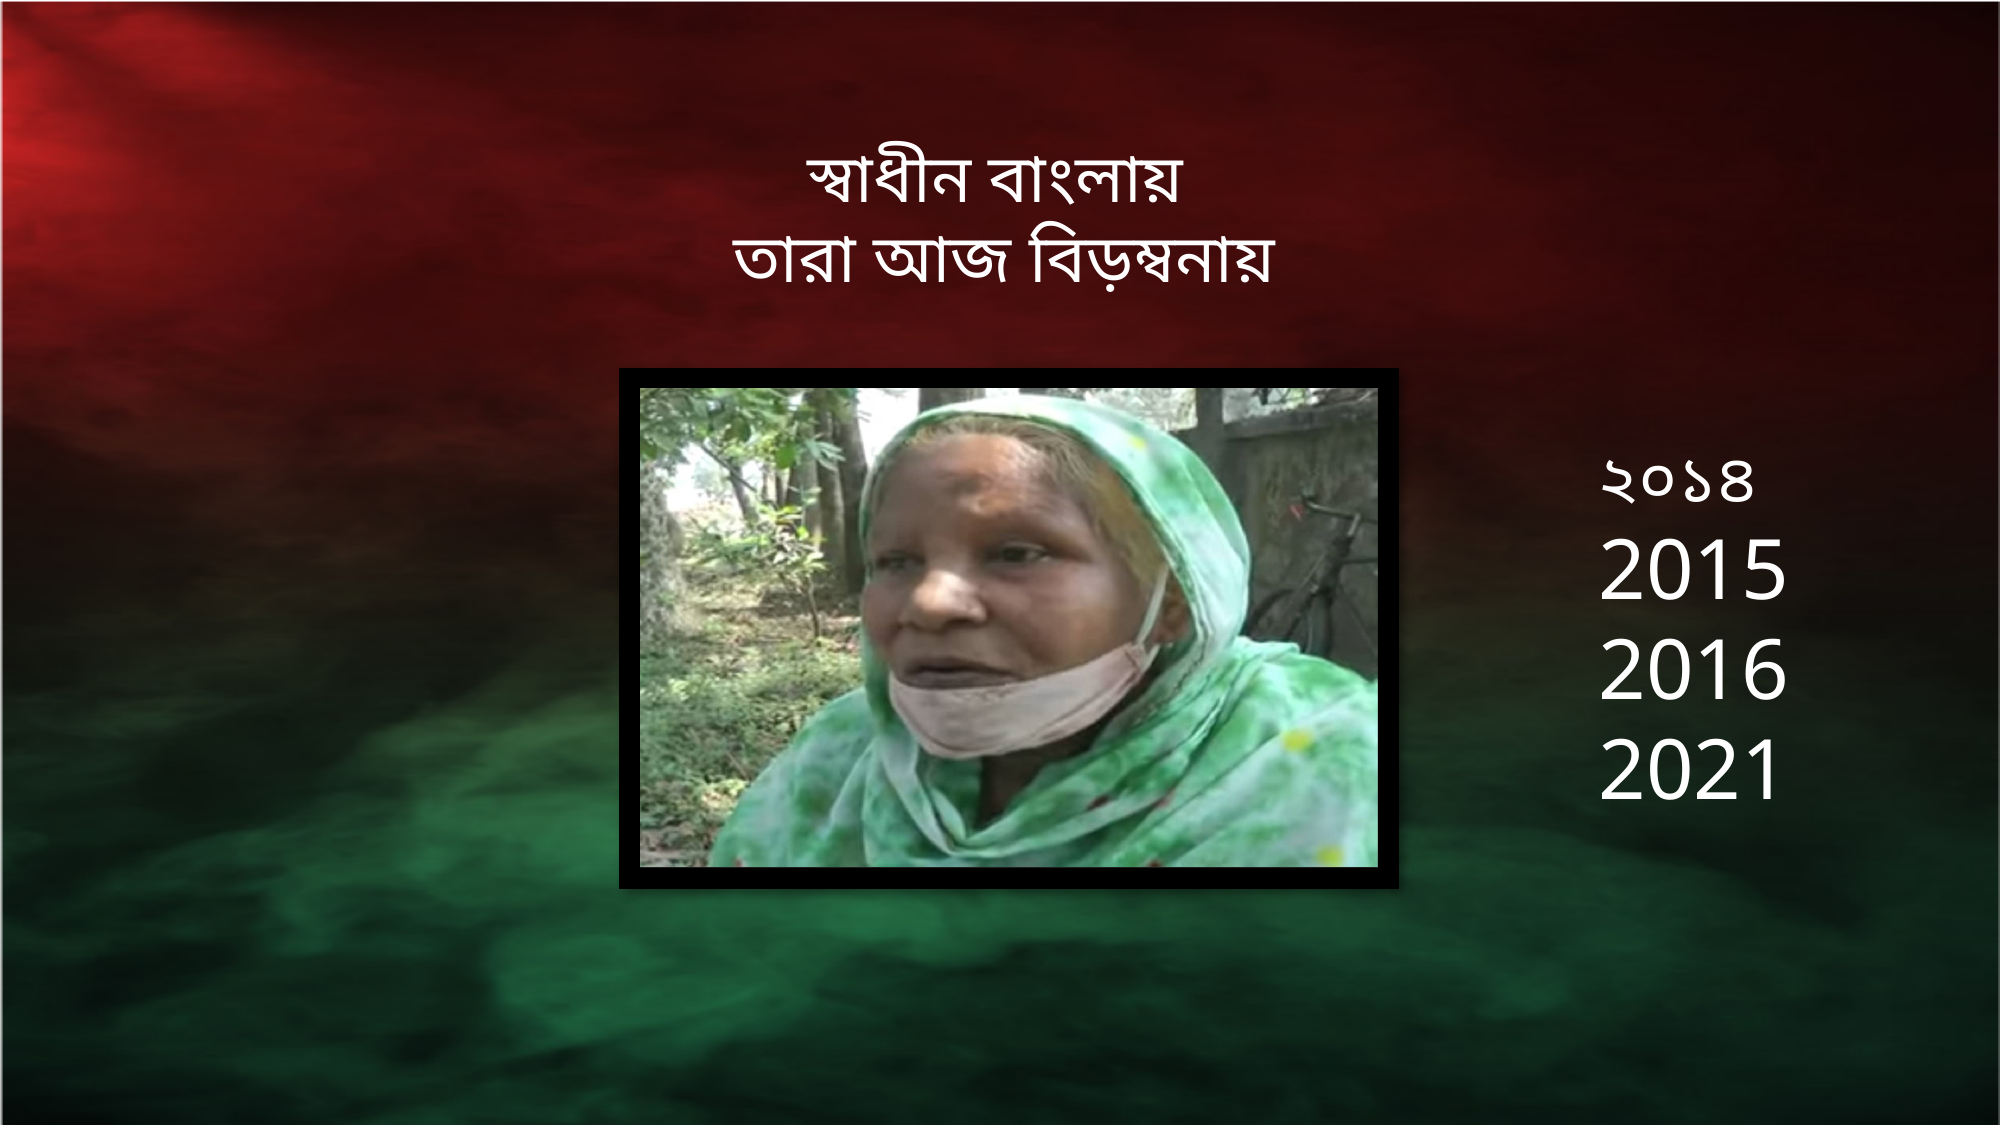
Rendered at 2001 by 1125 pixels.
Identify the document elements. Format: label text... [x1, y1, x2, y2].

text_box ২০১৪ 2015 2016 2021 [1584, 428, 1804, 824]
picture [3, 0, 1998, 1125]
